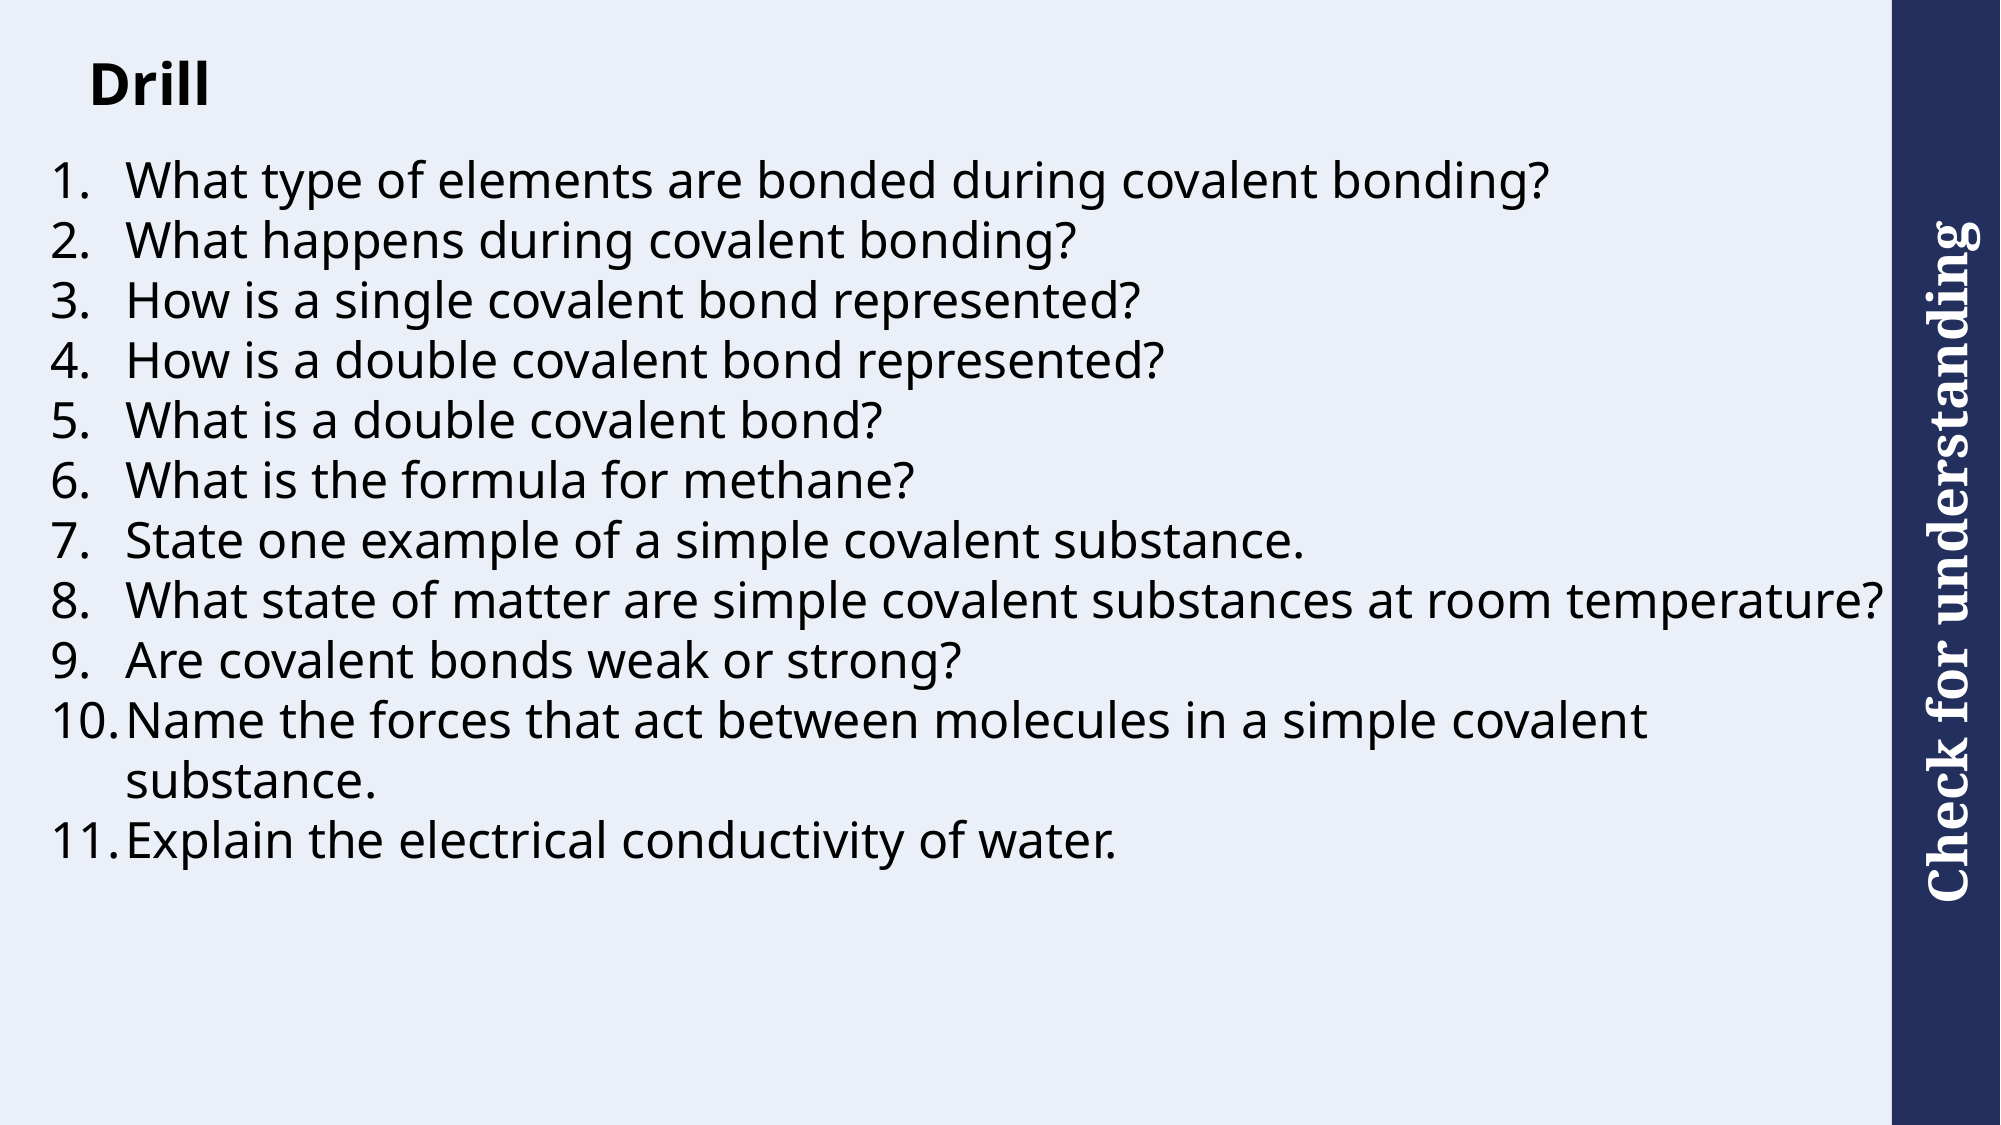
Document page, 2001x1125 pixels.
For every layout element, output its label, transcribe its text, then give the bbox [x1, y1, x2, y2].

text_box What type of elements are bonded during covalent bonding? What happens during covalent bonding? How is a single covalent bond represented? How is a double covalent bond represented? What is a double covalent bond? What is the formula for methane? State one example of a simple covalent substance. What state of matter are simple covalent substances at room temperature? Are covalent bonds weak or strong? Name the forces that act between molecules in a simple covalent substance. Explain the electrical conductivity of water. [35, 140, 1913, 996]
title Drill [88, 0, 1831, 119]
